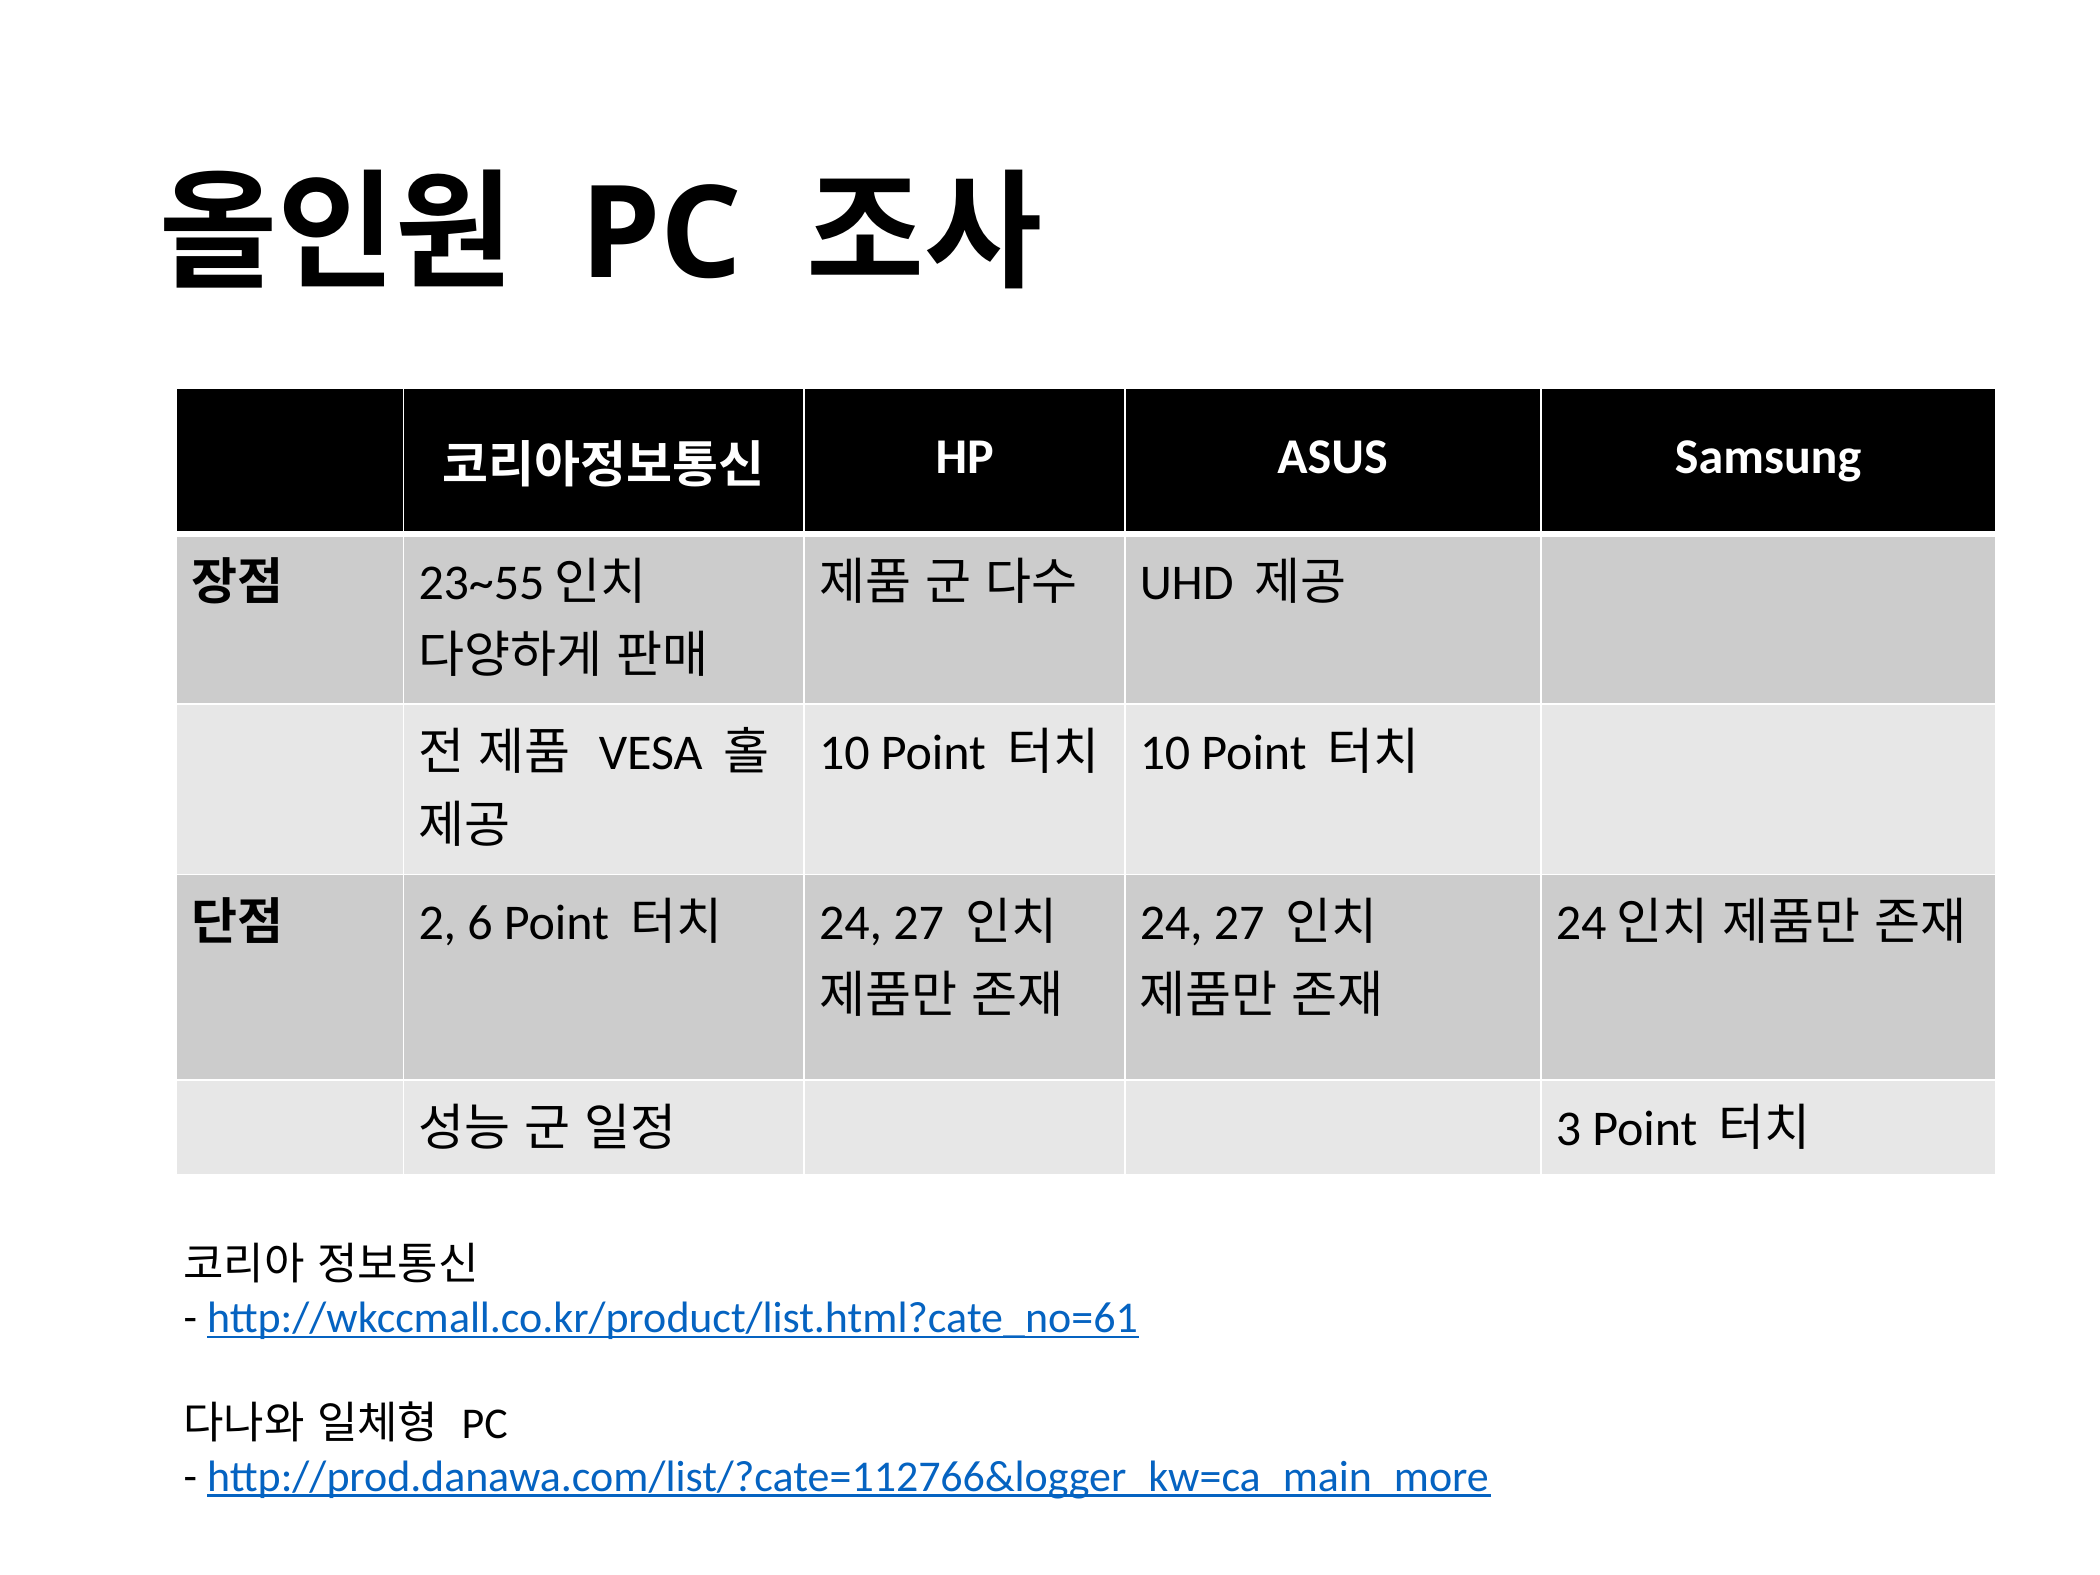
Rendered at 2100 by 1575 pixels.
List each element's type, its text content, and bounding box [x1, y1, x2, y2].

table_header Samsung [1542, 389, 1995, 531]
table_header ASUS [1126, 389, 1540, 531]
table_cell 2, 6 Point 터치 [404, 875, 803, 1079]
table_cell [805, 1081, 1124, 1174]
table_cell 제품 군 다수 [805, 537, 1124, 703]
table_cell [1126, 1081, 1540, 1174]
text_box 코리아 정보통신 - http://wkccmall.co.kr/product/list.html?cate_no=61 다나와 일체형 PC - http://prod.danawa.com/list/?cate=112766&logger_kw=ca_main_more [168, 1228, 1514, 1508]
table_cell 24인치 제품만 존재 [1542, 875, 1995, 1079]
table_cell 10 Point 터치 [1126, 705, 1540, 874]
title 올인원 PC 조사 [144, 83, 1956, 389]
table_cell 성능 군 일정 [404, 1081, 803, 1174]
table_cell UHD 제공 [1126, 537, 1540, 703]
table_header [177, 389, 403, 531]
table_cell [1542, 705, 1995, 874]
table_cell 전 제품 VESA 홀 제공 [404, 705, 803, 874]
table_cell [1542, 537, 1995, 703]
table_cell 단점 [177, 875, 403, 1079]
table_cell 24, 27 인치 제품만 존재 [805, 875, 1124, 1079]
table_cell 3 Point 터치 [1542, 1081, 1995, 1174]
table_cell 장점 [177, 537, 403, 703]
table_header 코리아정보통신 [404, 389, 803, 531]
table_cell 23~55인치 다양하게 판매 [404, 537, 803, 703]
table_header HP [805, 389, 1124, 531]
table_cell [177, 1081, 403, 1174]
table_cell 10 Point 터치 [805, 705, 1124, 874]
table_cell [177, 705, 403, 874]
table_cell 24, 27 인치 제품만 존재 [1126, 875, 1540, 1079]
